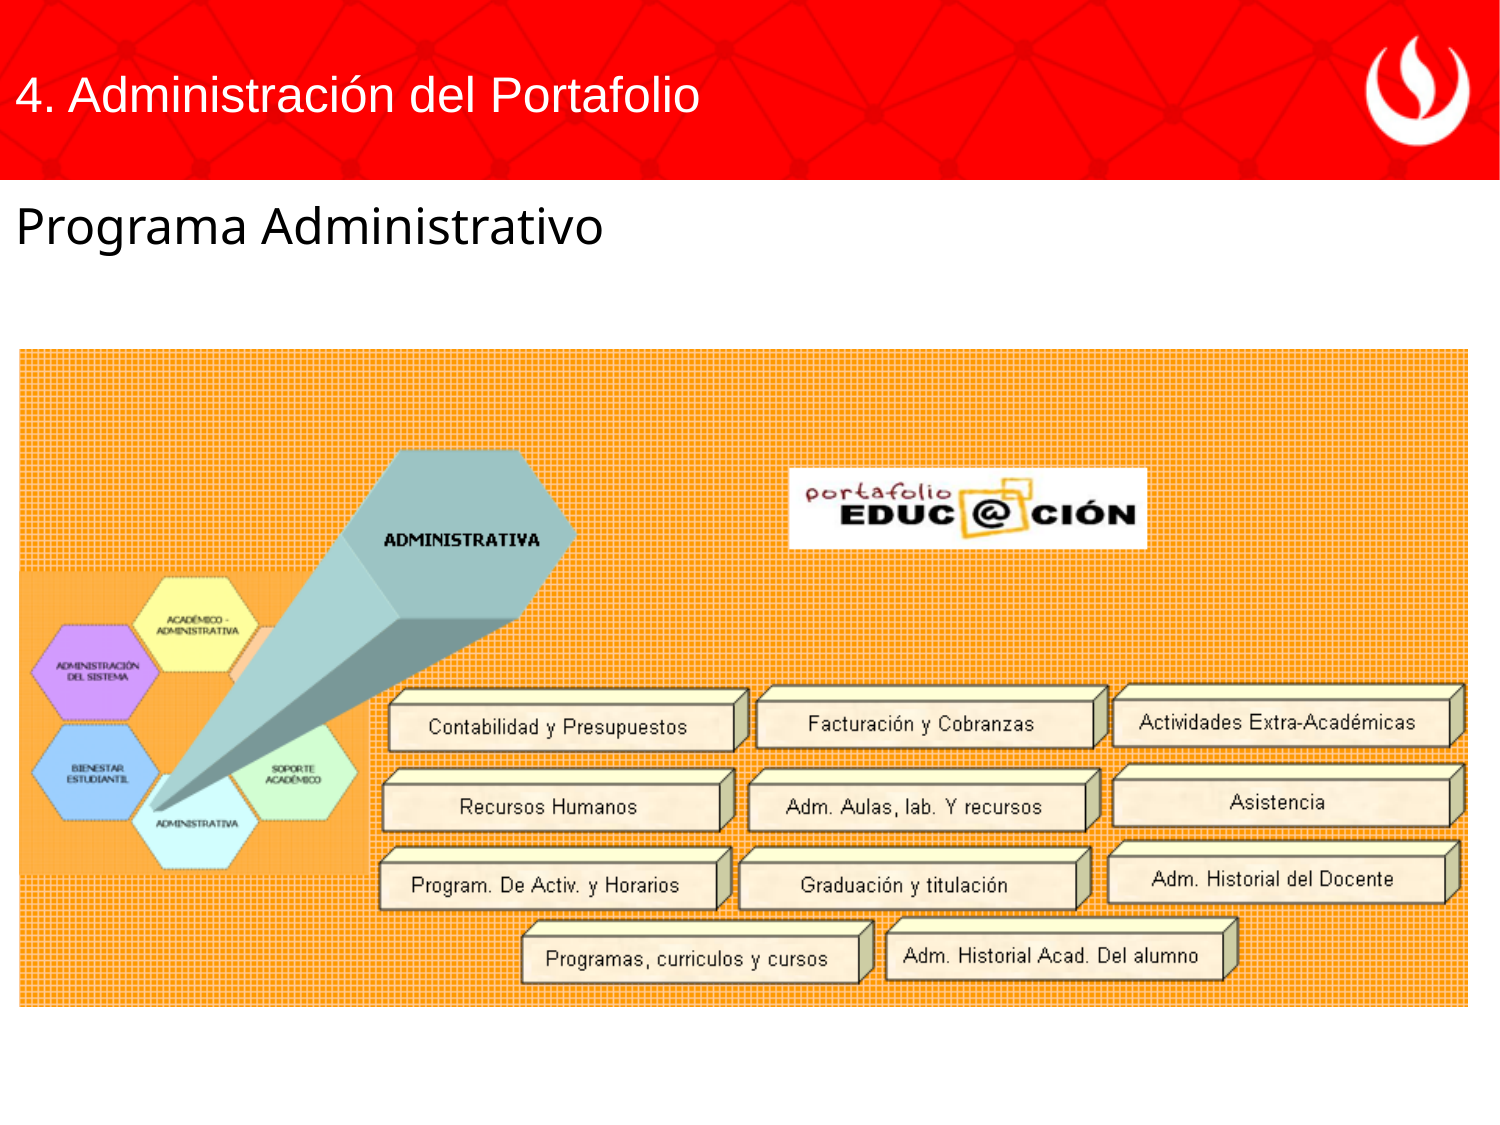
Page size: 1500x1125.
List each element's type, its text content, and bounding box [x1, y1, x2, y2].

picture [1350, 0, 1500, 180]
title 4. Administración del Portafolio [0, 0, 1350, 187]
picture [19, 349, 1468, 1007]
text_box Programa Administrativo [0, 184, 1313, 265]
